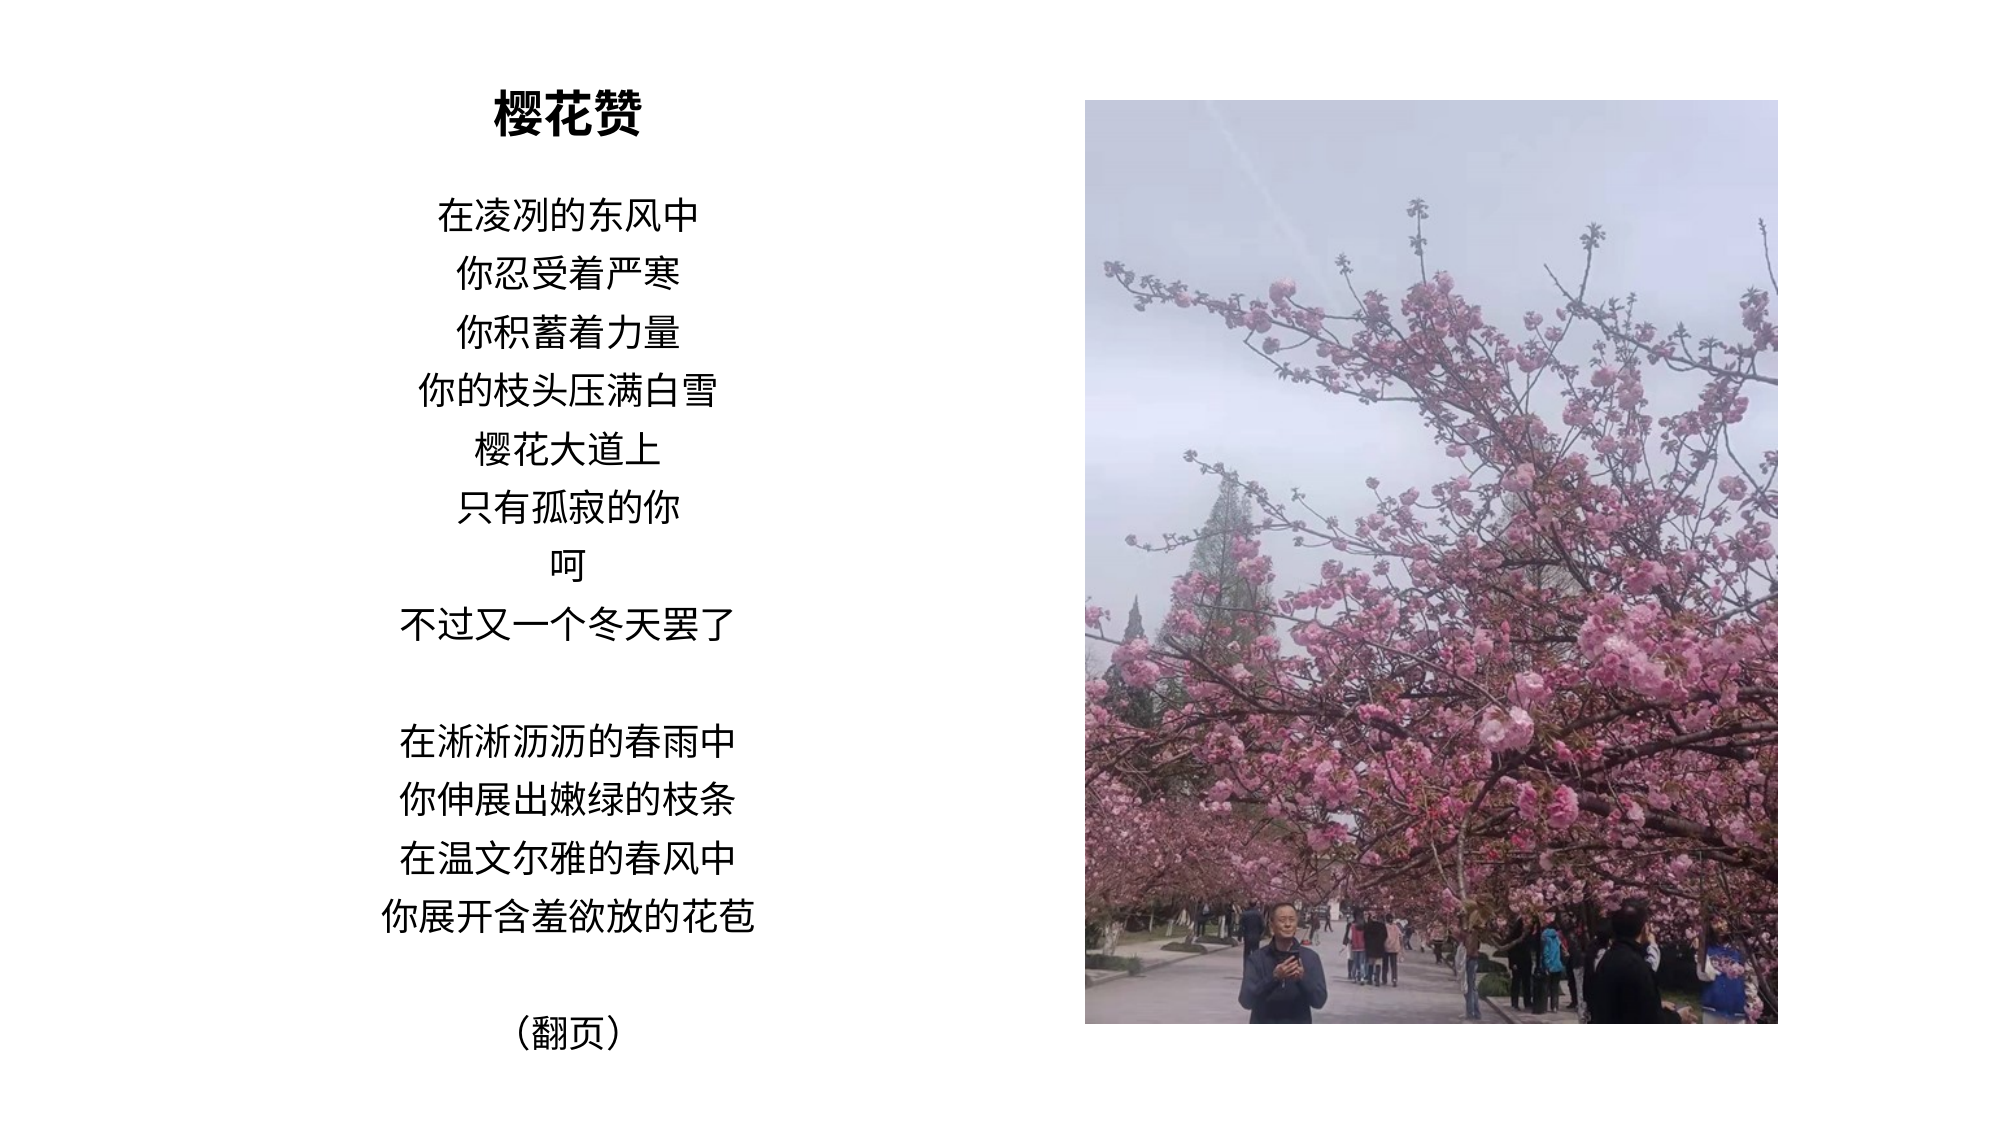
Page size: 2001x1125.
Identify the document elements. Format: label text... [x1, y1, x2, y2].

text_box 樱花赞 在凌冽的东风中 你忍受着严寒 你积蓄着力量 你的枝头压满白雪 樱花大道上 只有孤寂的你 呵 不过又一个冬天罢了 在淅淅沥沥的春雨中 你伸展出嫩绿的枝条 在温文尔雅的春风中 你展开含羞欲放的花苞 （翻页） [222, 57, 915, 1063]
picture [1084, 100, 1778, 1024]
